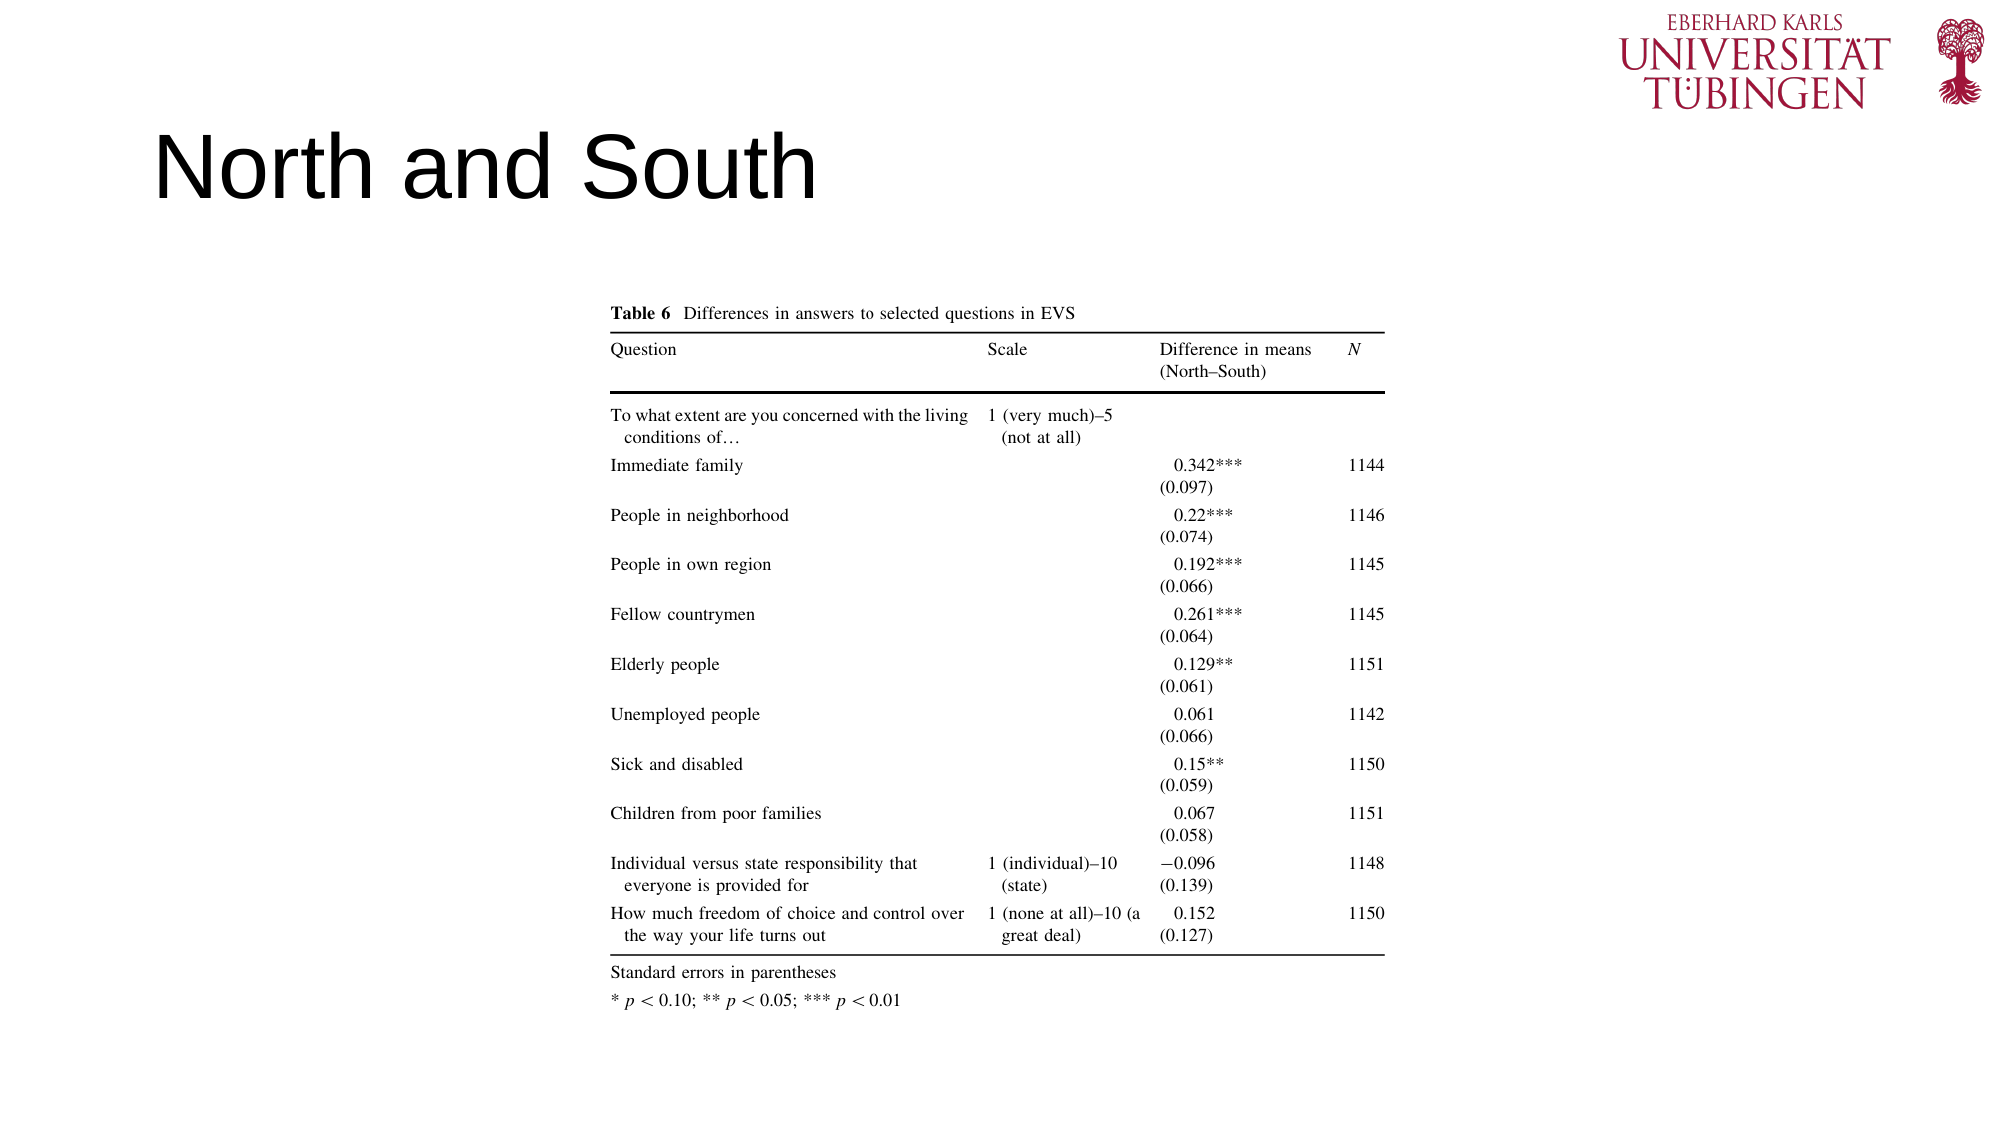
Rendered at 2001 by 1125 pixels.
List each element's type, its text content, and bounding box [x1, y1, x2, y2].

picture [1611, 0, 1989, 121]
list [605, 299, 1395, 1014]
title North and South [137, 59, 1863, 278]
